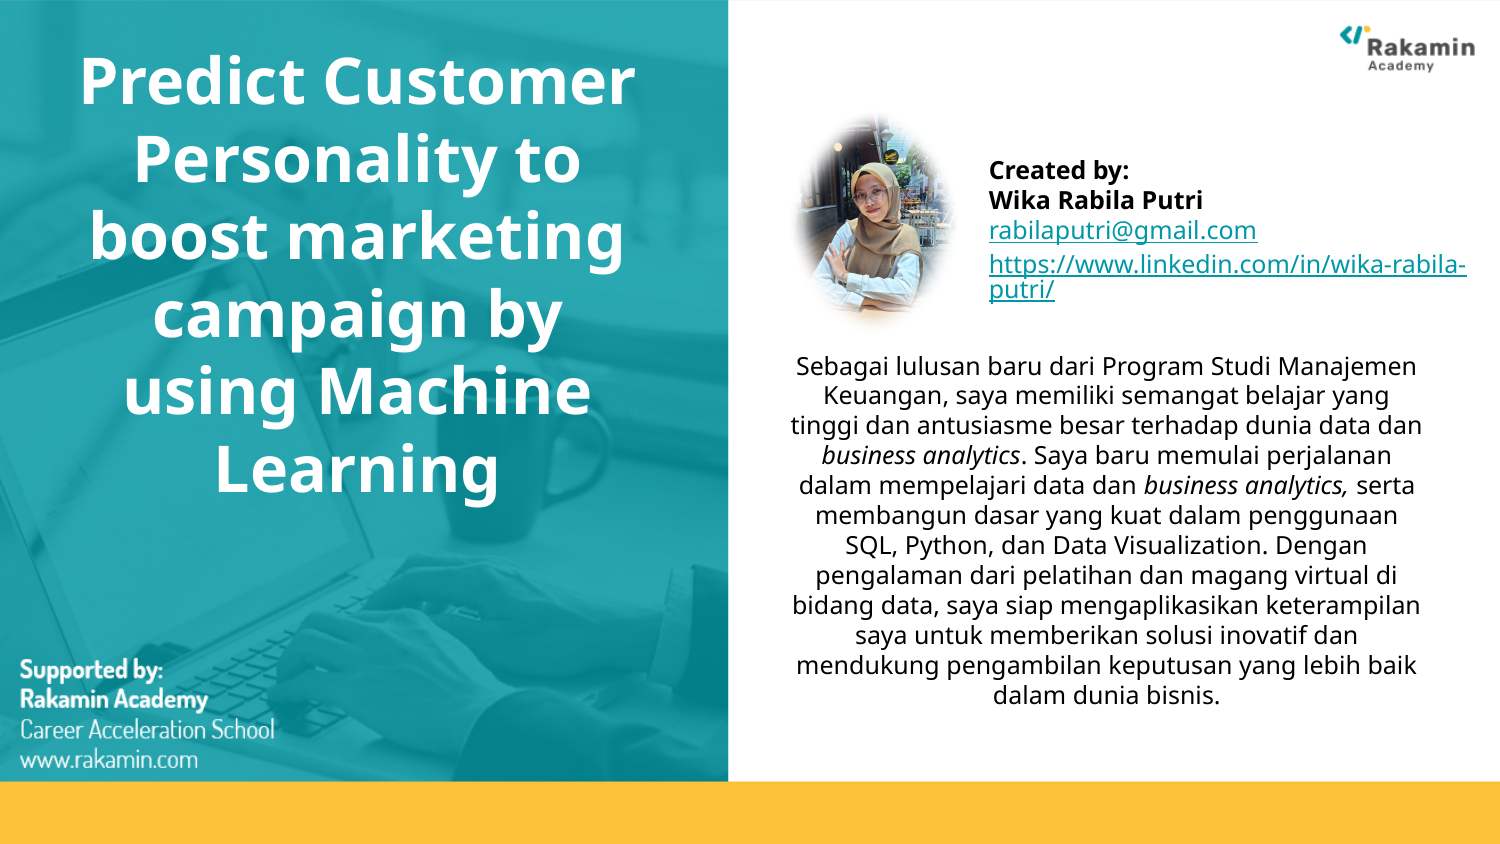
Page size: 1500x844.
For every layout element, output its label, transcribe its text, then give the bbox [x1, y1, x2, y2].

text_box Created by: Wika Rabila Putri rabilaputri@gmail.com https://www.linkedin.com/in/wika-rabila-putri/ [977, 149, 1488, 280]
picture [0, 0, 1500, 844]
title Predict Customer Personality to boost marketing campaign by using Machine Learning [51, 190, 665, 520]
subtitle Sebagai lulusan baru dari Program Studi Manajemen Keuangan, saya memiliki semangat belajar yang tinggi dan antusiasme besar terhadap dunia data dan business analytics. Saya baru memulai perjalanan dalam mempelajari data dan business analytics, serta membangun dasar yang kuat dalam penggunaan SQL, Python, dan Data Visualization. Dengan pengalaman dari pelatihan dan magang virtual di bidang data, saya siap mengaplikasikan keterampilan saya untuk memberikan solusi inovatif dan mendukung pengambilan keputusan yang lebih baik dalam dunia bisnis. [773, 292, 1441, 797]
